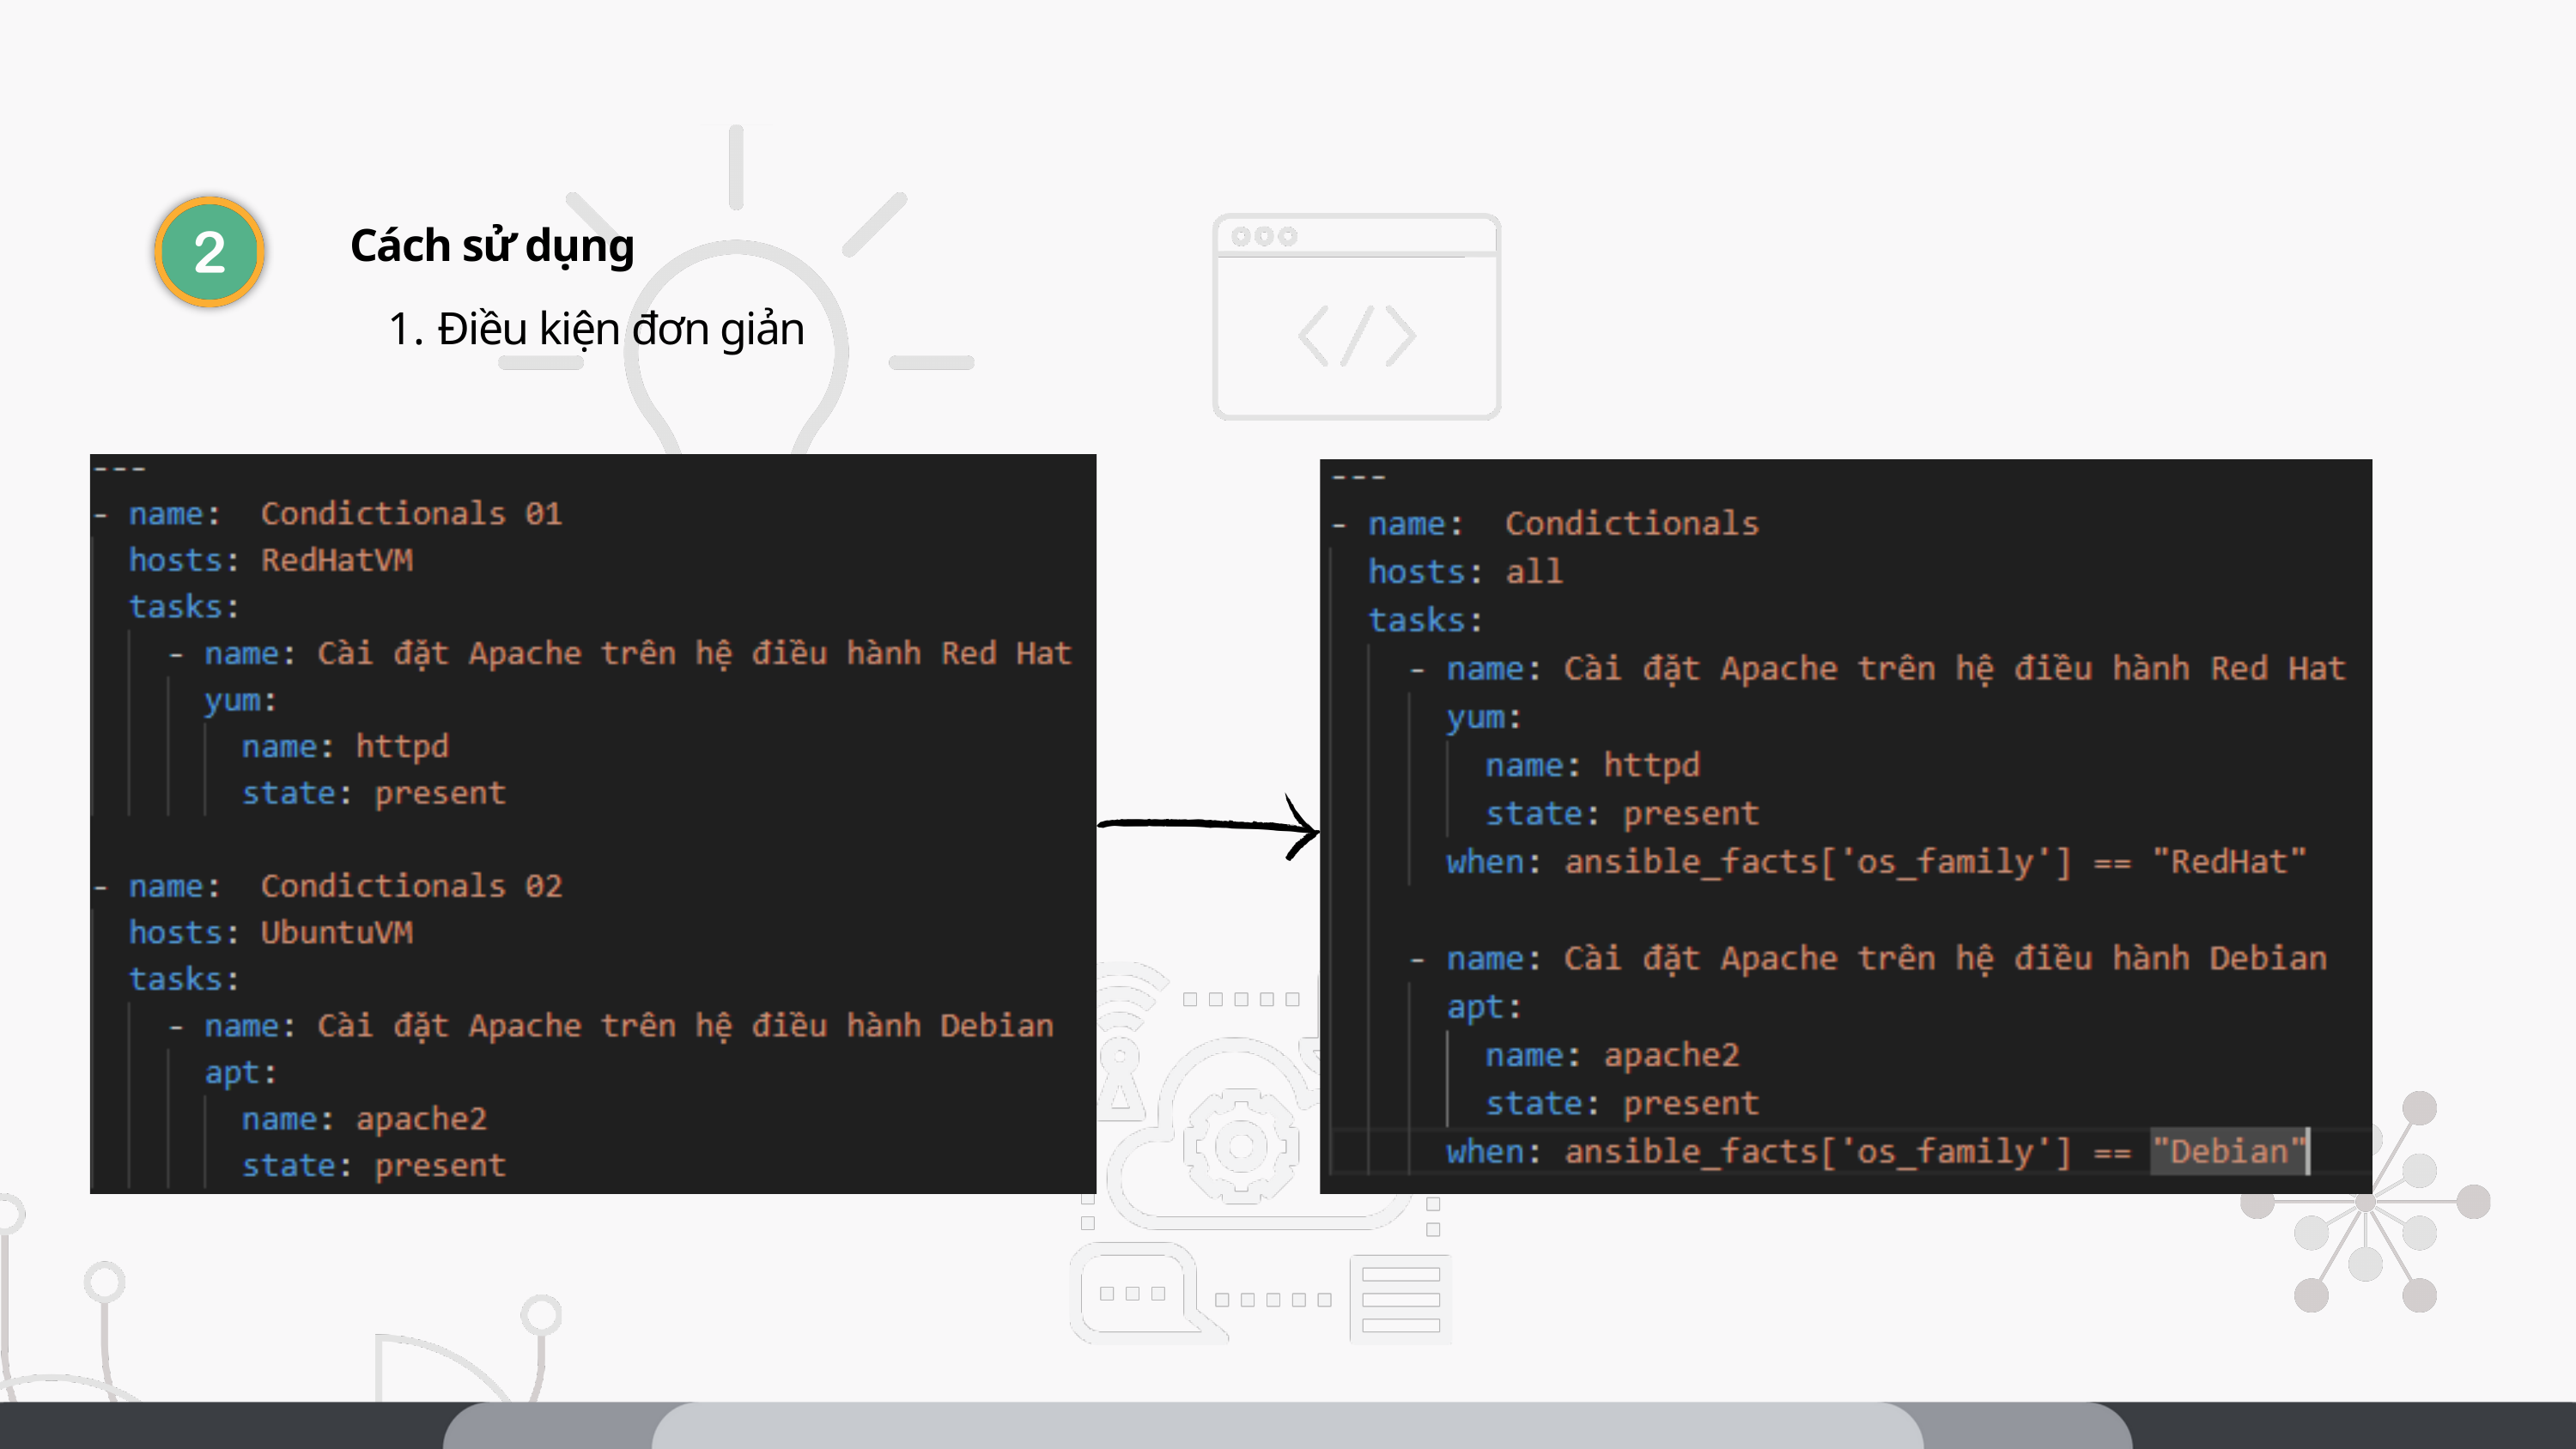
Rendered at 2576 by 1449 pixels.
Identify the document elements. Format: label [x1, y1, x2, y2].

text_box [0, 124, 2491, 1449]
text_box [2494, 1389, 2576, 1449]
